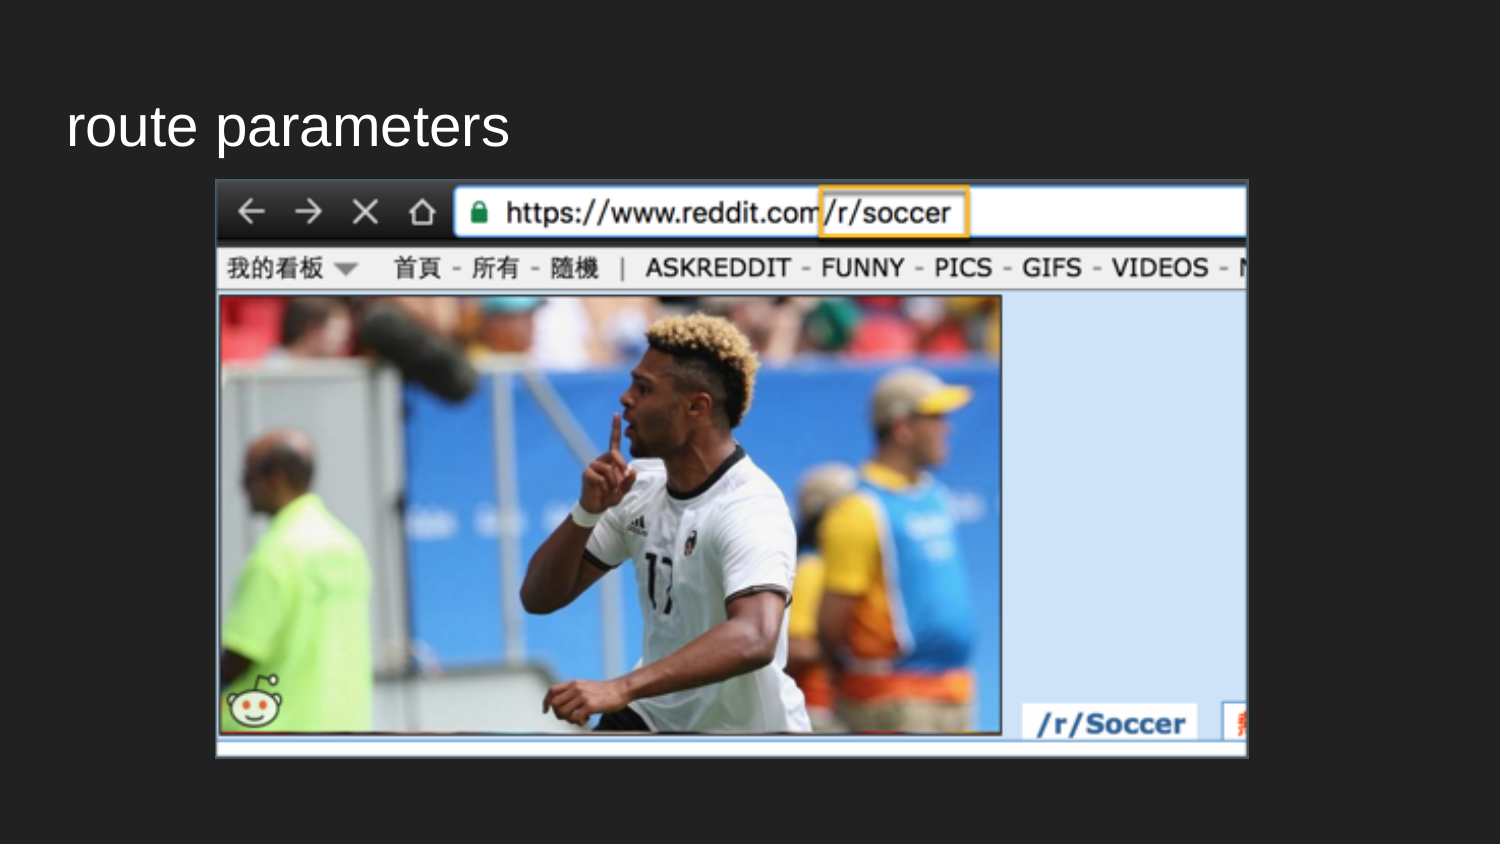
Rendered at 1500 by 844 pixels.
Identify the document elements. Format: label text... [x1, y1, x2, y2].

title route parameters [51, 72, 1449, 167]
picture [215, 179, 1249, 760]
